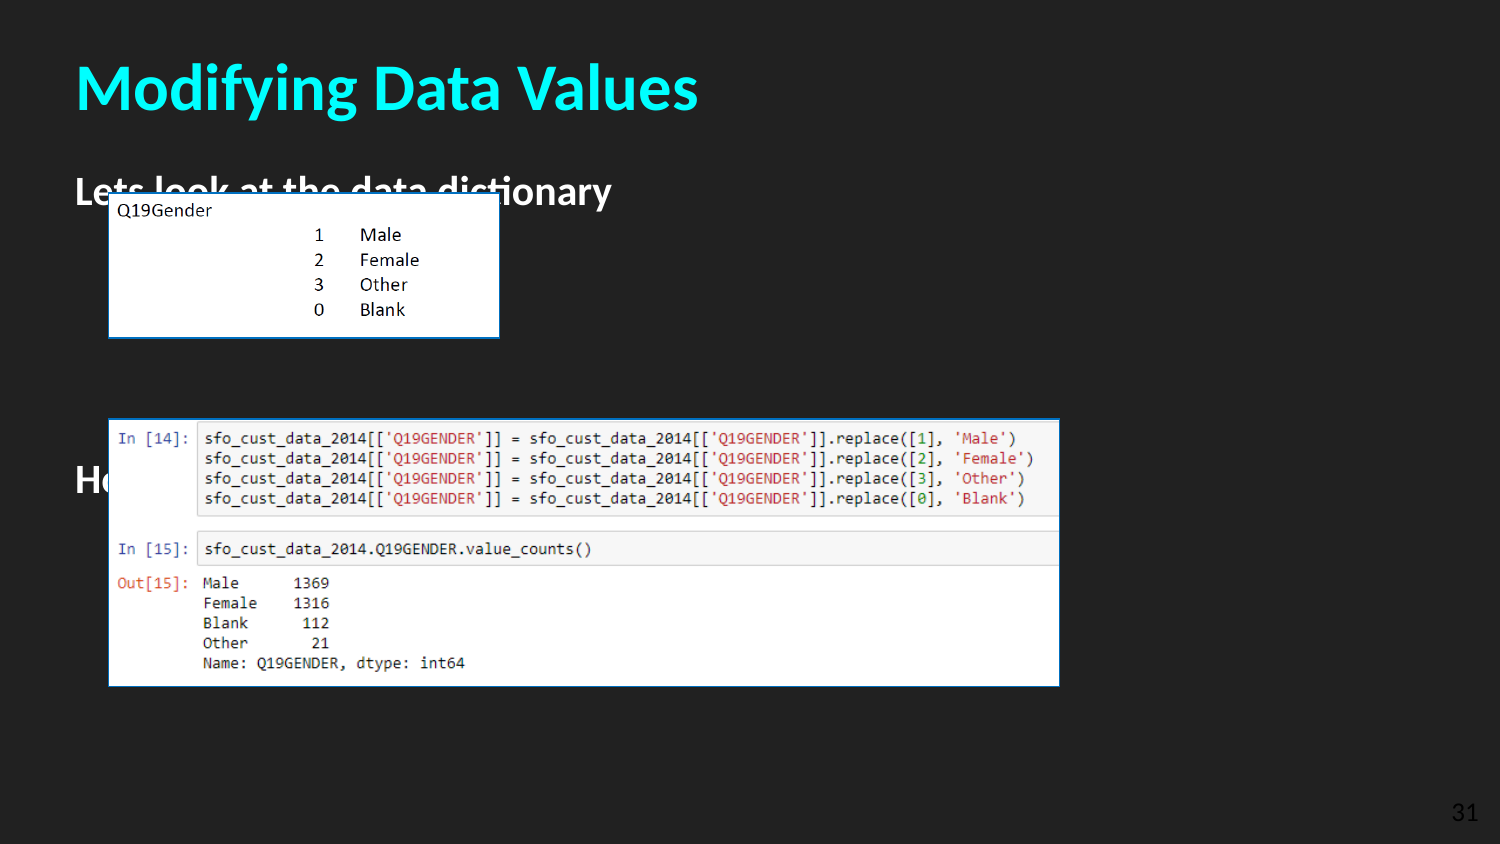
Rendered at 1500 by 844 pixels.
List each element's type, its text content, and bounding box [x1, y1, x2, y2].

picture [109, 193, 500, 338]
text_box Modifying Data Values [74, 36, 1477, 140]
list Lets look at the data dictionary How do I replace values to make them meaningful? [75, 140, 1264, 632]
picture [109, 419, 1059, 686]
slide_number ‹#› [1403, 779, 1494, 844]
